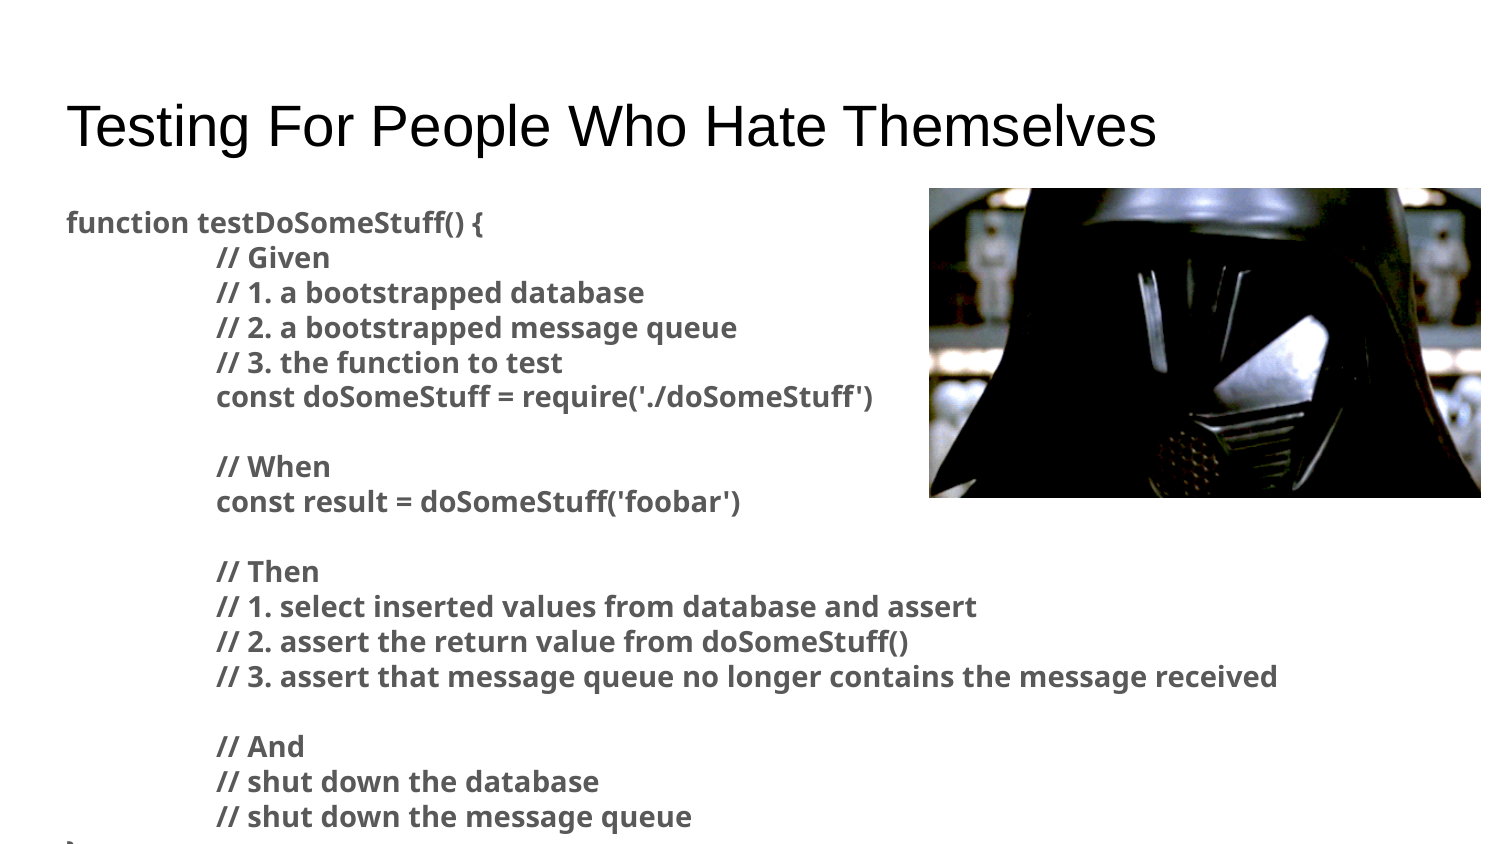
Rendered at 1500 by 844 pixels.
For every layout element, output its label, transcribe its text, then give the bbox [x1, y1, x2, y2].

picture [929, 188, 1481, 498]
title Testing For People Who Hate Themselves [51, 72, 1449, 167]
list function testDoSomeStuff() { // Given // 1. a bootstrapped database // 2. a bootstrapped message queue // 3. the function to test const doSomeStuff = require('./doSomeStuff') // When const result = doSomeStuff('foobar') // Then // 1. select inserted values from database and assert // 2. assert the return value from doSomeStuff() // 3. assert that message queue no longer contains the message received // And // shut down the database // shut down the message queue } [51, 189, 1449, 750]
